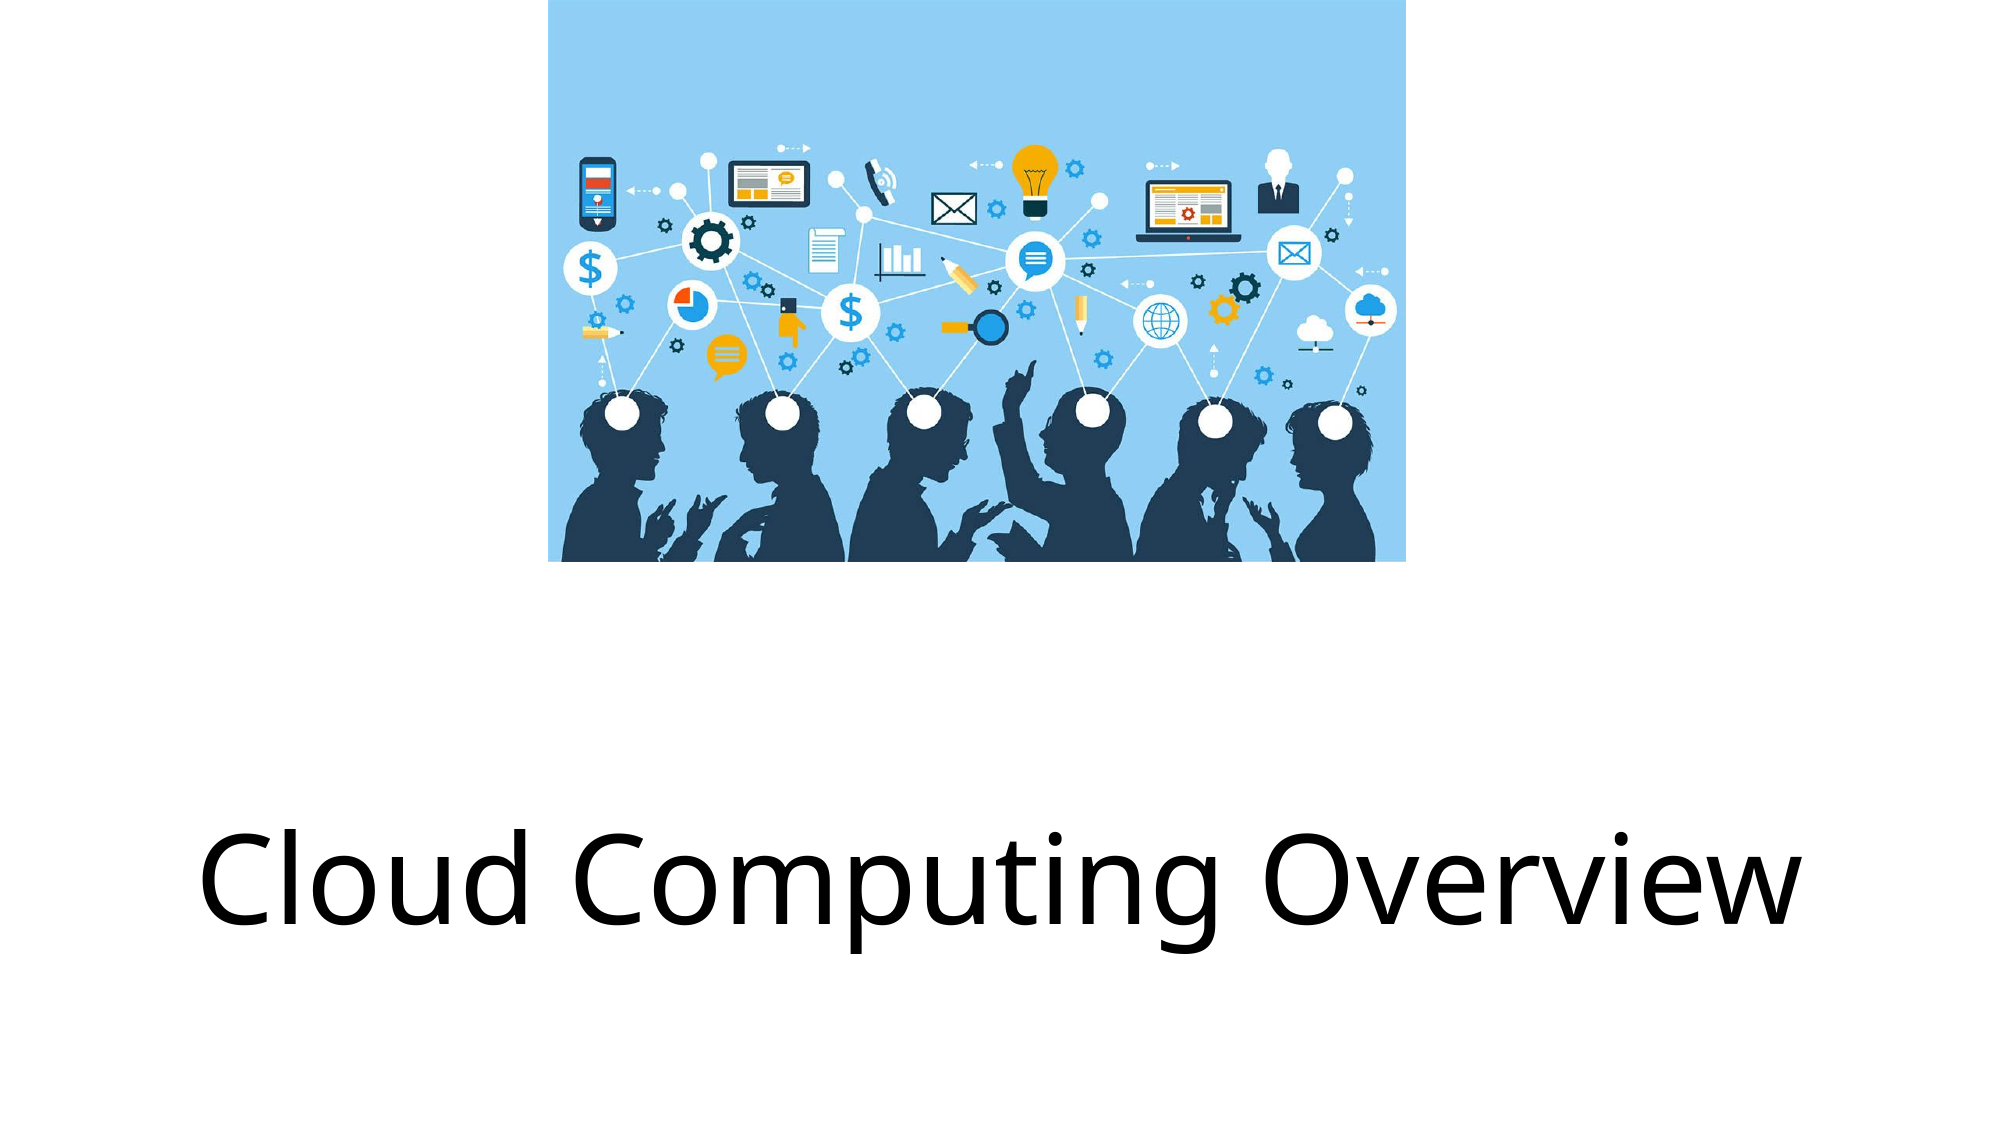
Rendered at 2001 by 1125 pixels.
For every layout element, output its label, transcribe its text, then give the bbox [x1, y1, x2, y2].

title Cloud Computing Overview [137, 491, 1863, 960]
picture [548, 0, 1406, 562]
